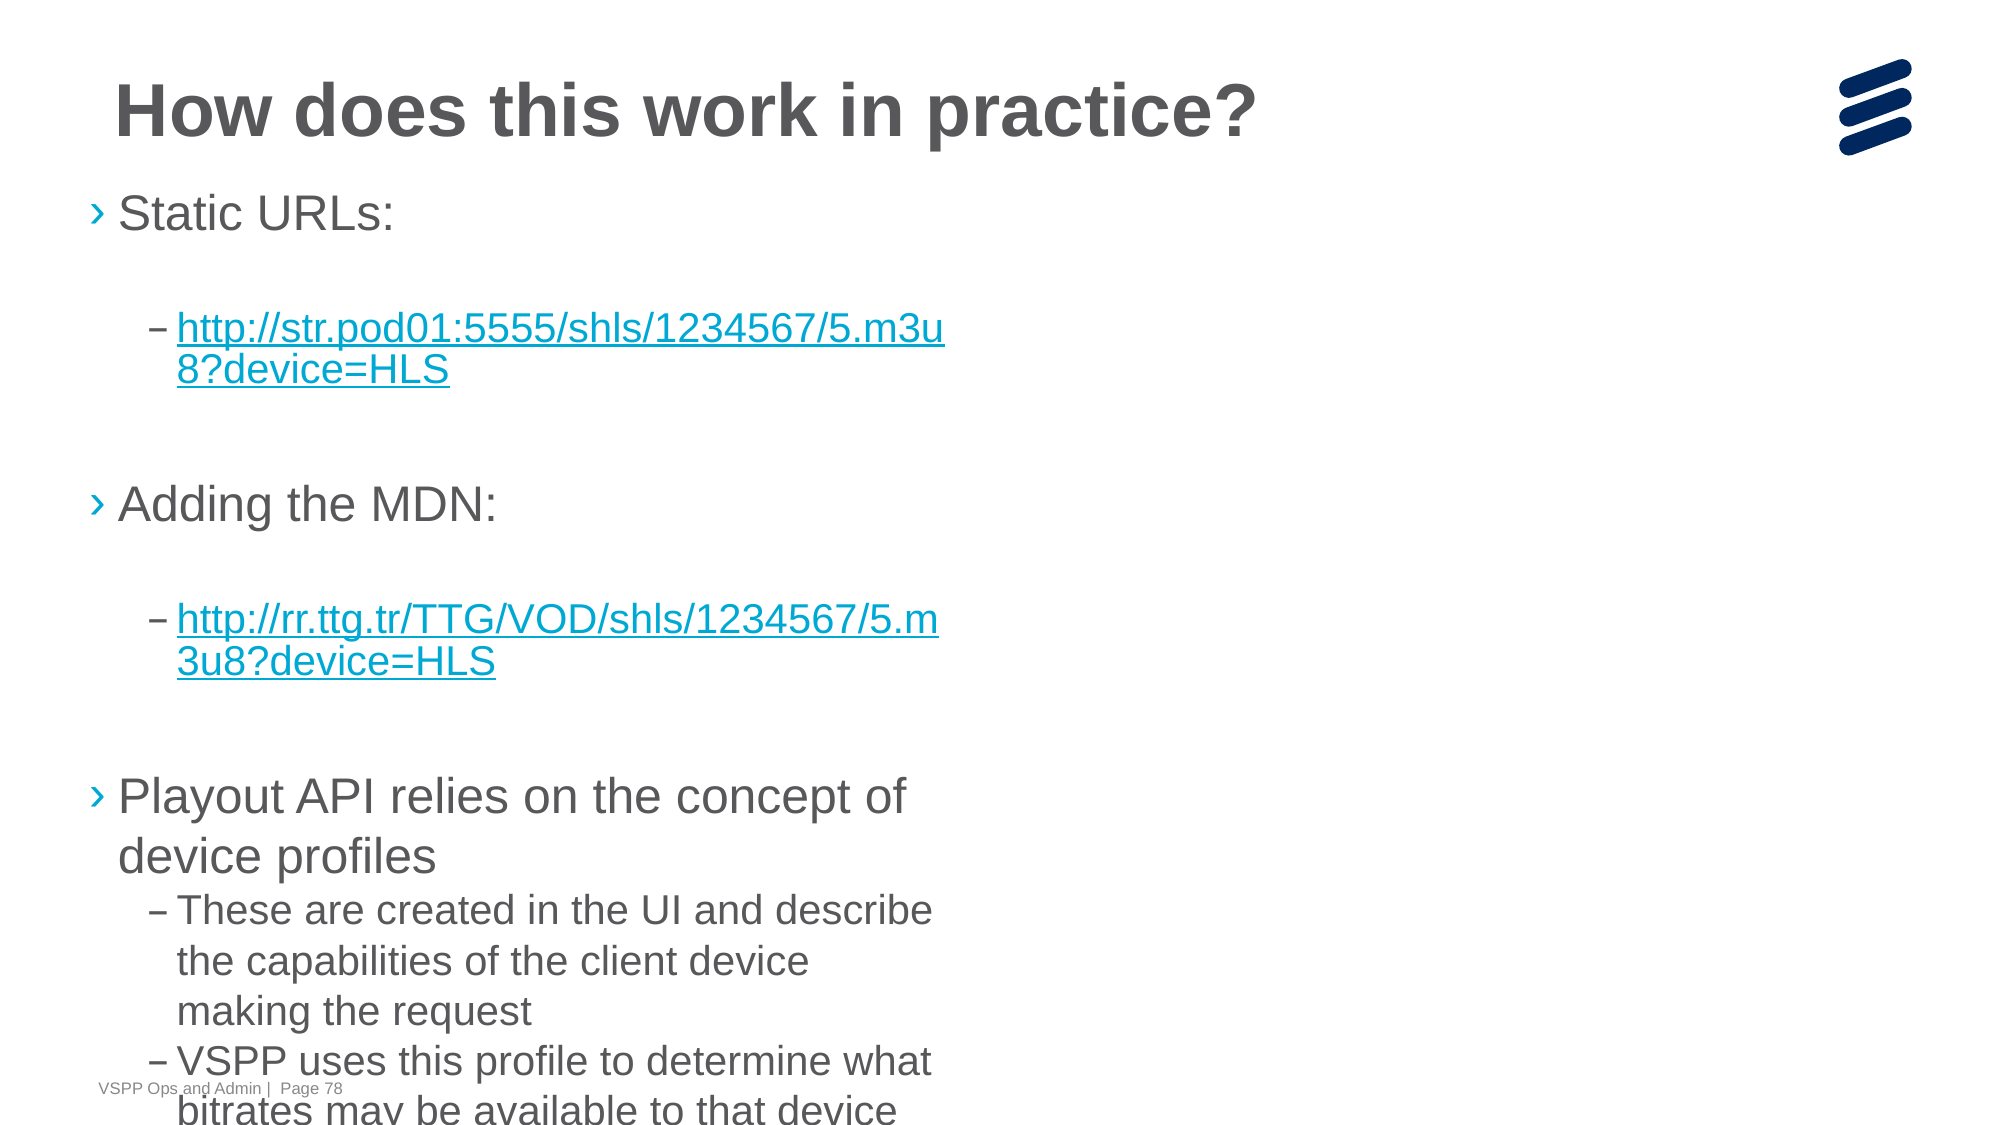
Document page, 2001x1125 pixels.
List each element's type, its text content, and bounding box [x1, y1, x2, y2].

title How does this work in practice? [99, 0, 1901, 166]
list Static URLs: http://str.pod01:5555/shls/1234567/5.m3u8?device=HLS Adding the MDN: http://rr.ttg.tr/TTG/VOD/shls/1234567/5.m3u8?device=HLS Playout API relies on the concept of device profiles These are created in the UI and describe the capabilities of the client device making the request VSPP uses this profile to determine what bitrates may be available to that device [73, 165, 971, 1078]
